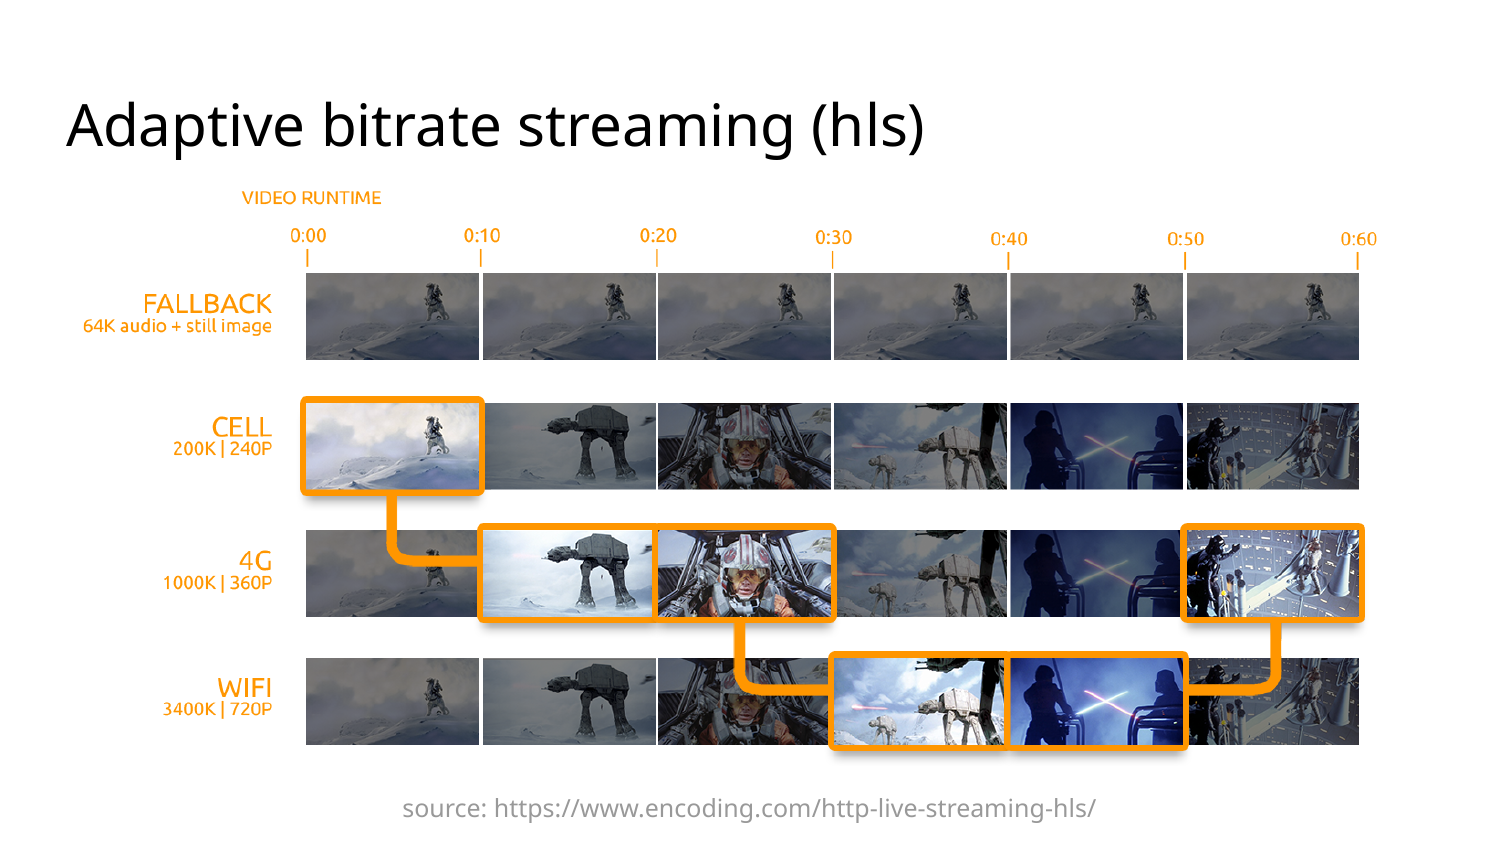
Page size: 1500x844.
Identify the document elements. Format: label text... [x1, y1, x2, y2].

text_box source: https://www.encoding.com/http-live-streaming-hls/ [0, 773, 1500, 844]
picture [0, 170, 1500, 767]
title Adaptive bitrate streaming (hls) [51, 72, 1449, 167]
